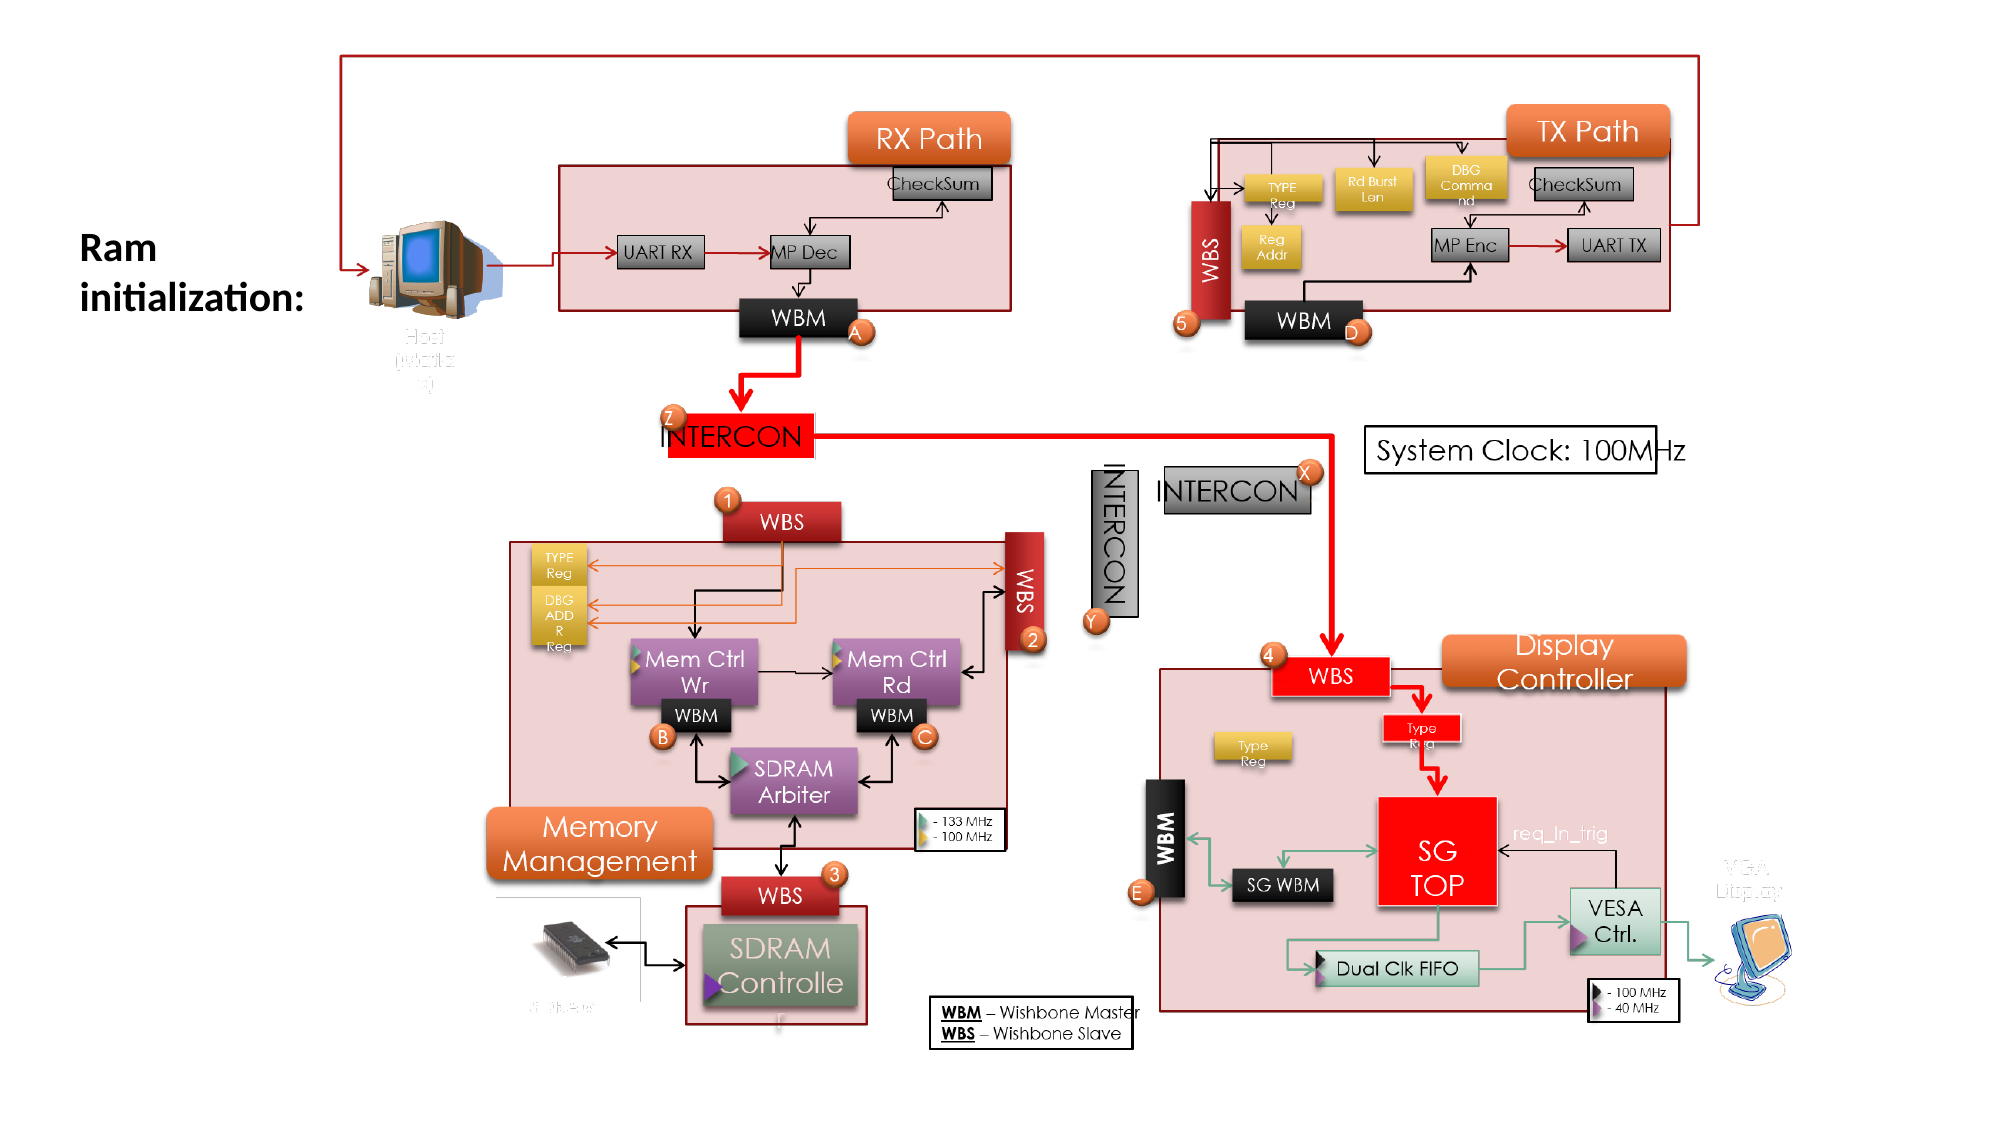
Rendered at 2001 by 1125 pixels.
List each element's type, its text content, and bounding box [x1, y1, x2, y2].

text_box Ram initialization: [64, 212, 339, 327]
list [339, 54, 1805, 1066]
